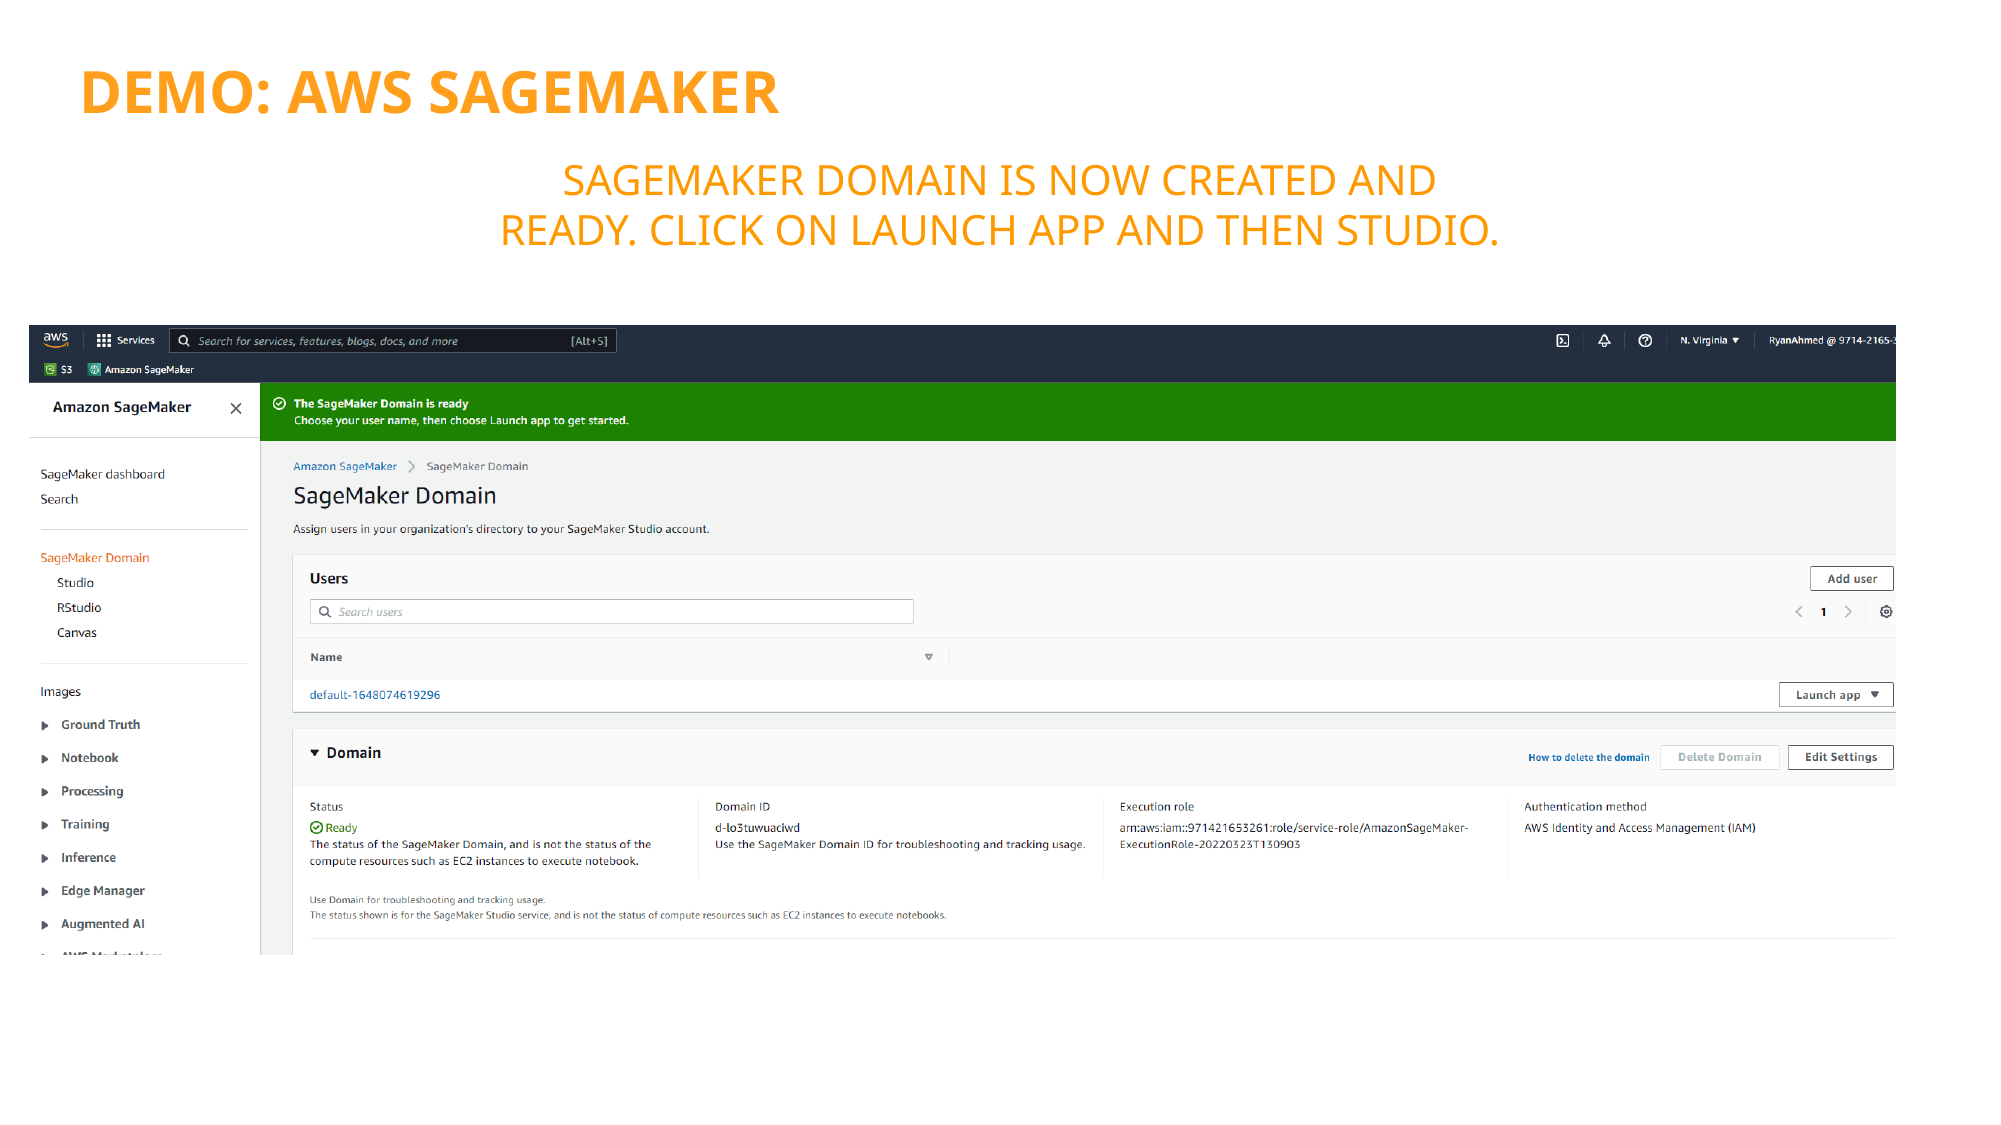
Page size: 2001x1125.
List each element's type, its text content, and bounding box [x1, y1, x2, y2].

text_box DEMO: AWS SAGEMAKER [64, 47, 1677, 133]
picture [28, 325, 1896, 955]
text_box SAGEMAKER DOMAIN IS NOW CREATED AND READY. CLICK ON LAUNCH APP AND THEN STUDIO. [476, 146, 1524, 262]
